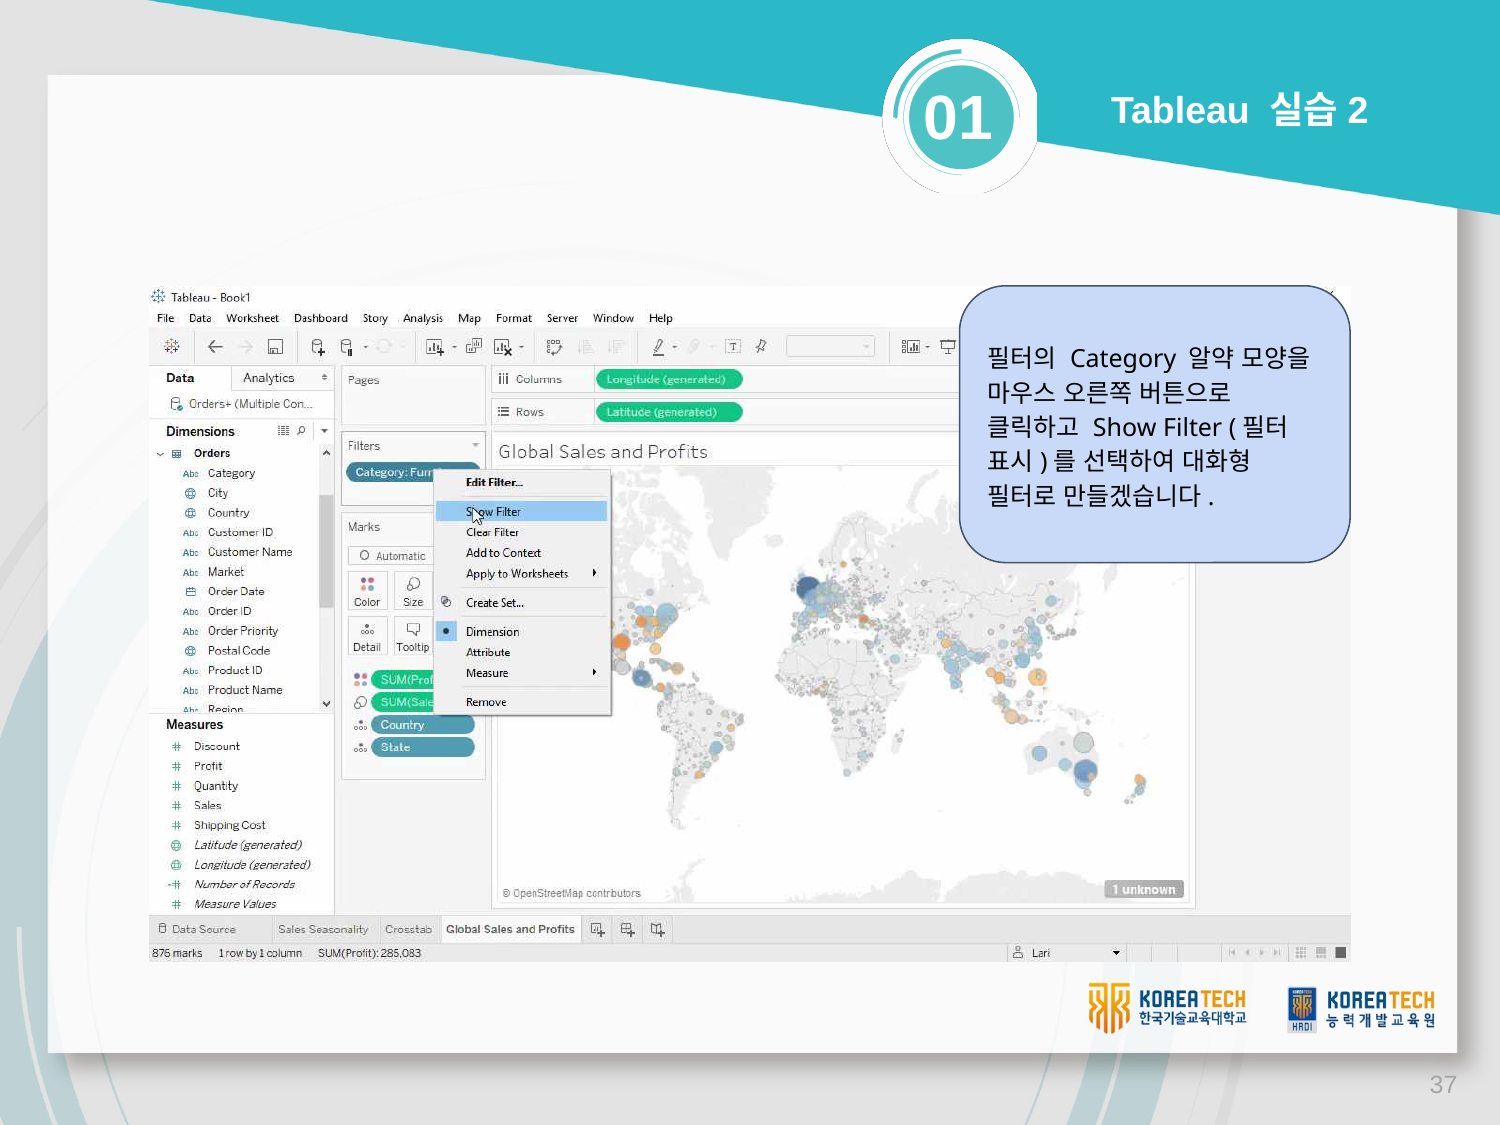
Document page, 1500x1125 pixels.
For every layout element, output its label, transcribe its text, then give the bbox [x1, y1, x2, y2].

text_box [120, 170, 1273, 262]
text_box Tableau 실습2 [1046, 78, 1433, 140]
slide_number 37 [1225, 1053, 1473, 1114]
picture [0, 0, 1500, 1125]
